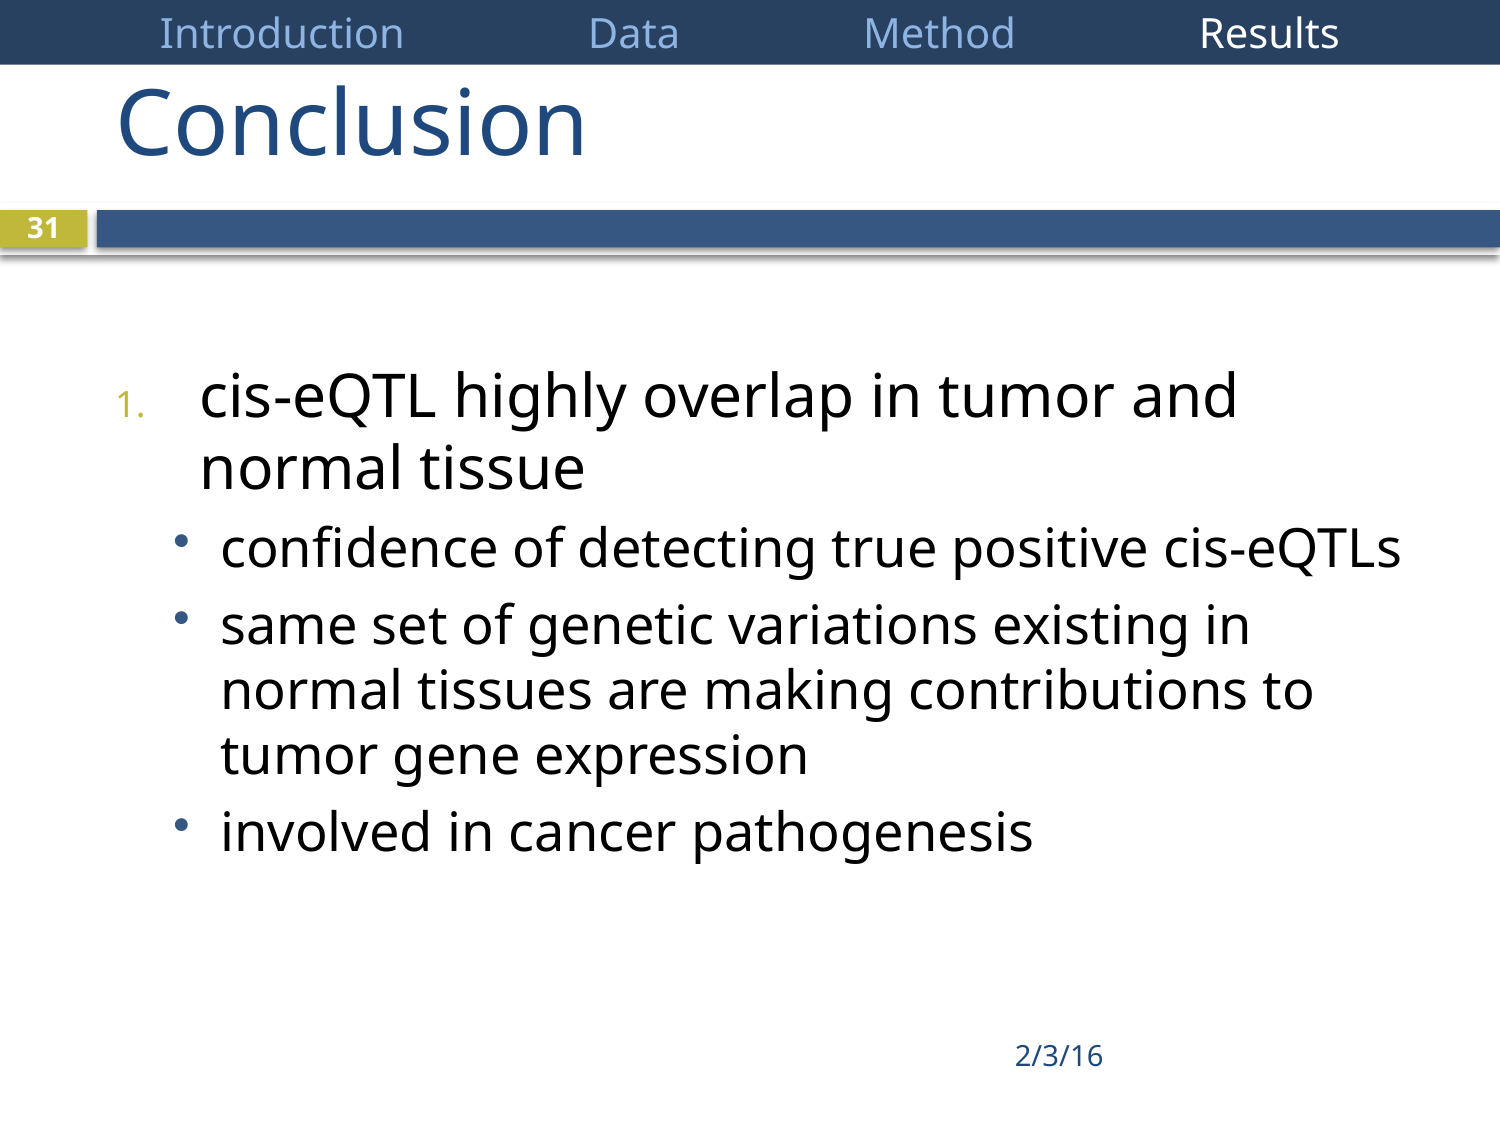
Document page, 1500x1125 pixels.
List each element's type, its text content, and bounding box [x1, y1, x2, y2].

text_box Introduction Data Method Results [0, 0, 1500, 65]
slide_number 30 [0, 208, 88, 249]
title Conclusion [100, 65, 1438, 200]
list cis-eQTL highly overlap in tumor and normal tissue confidence of detecting true positive cis-eQTLs same set of genetic variations existing in normal tissues are making contributions to tumor gene expression involved in cancer pathogenesis [100, 262, 1438, 1000]
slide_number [999, 1025, 1438, 1085]
